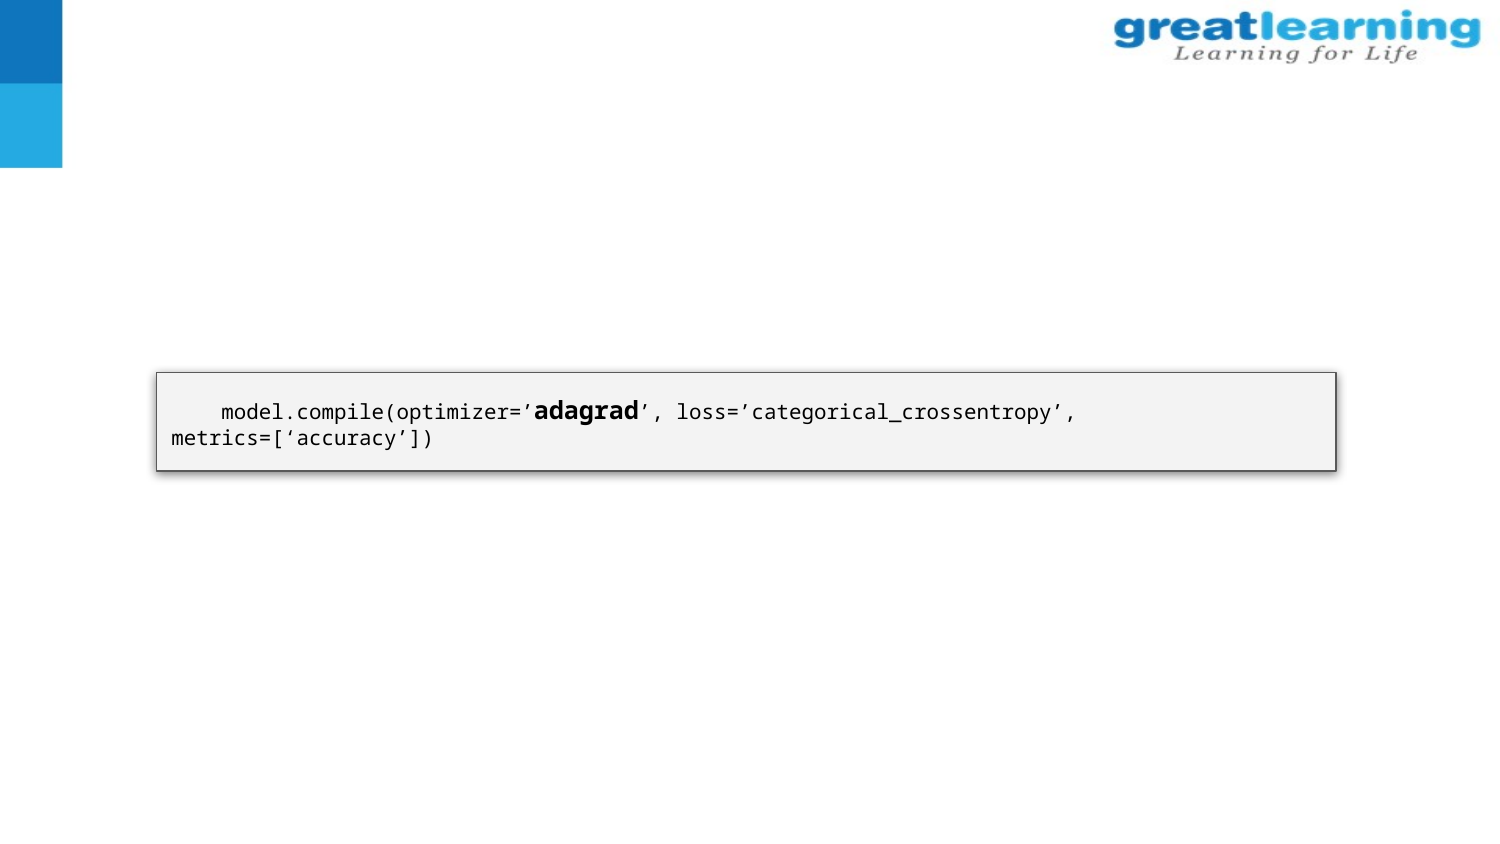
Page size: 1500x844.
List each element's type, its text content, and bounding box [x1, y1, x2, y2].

text_box model.compile(optimizer=’adagrad’, loss=’categorical_crossentropy’, metrics=[‘accuracy’]) [156, 372, 1336, 472]
picture [0, 0, 1500, 844]
